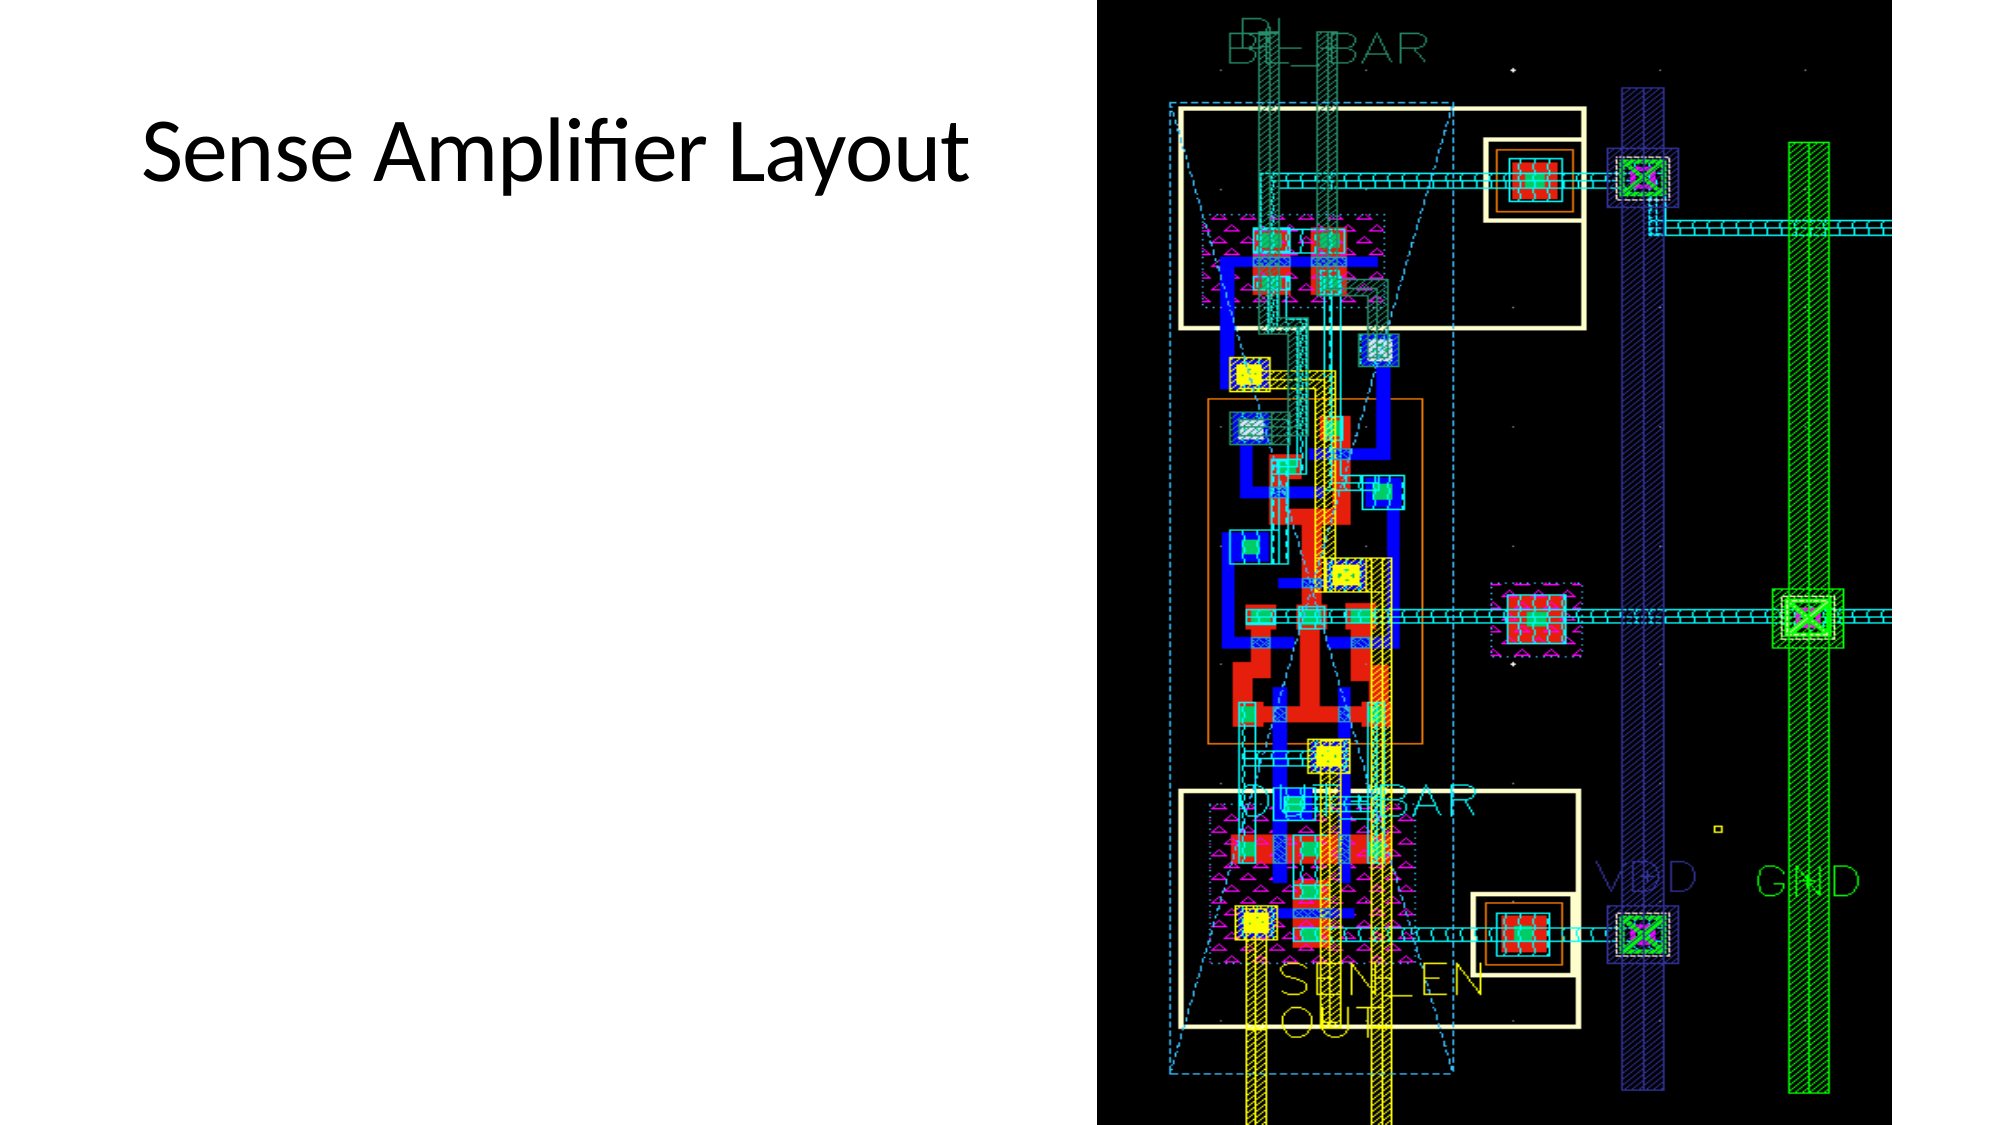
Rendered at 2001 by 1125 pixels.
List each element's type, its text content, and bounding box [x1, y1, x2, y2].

text_box Sense Amplifier Layout [14, 54, 1091, 253]
picture [1096, 0, 1892, 1125]
